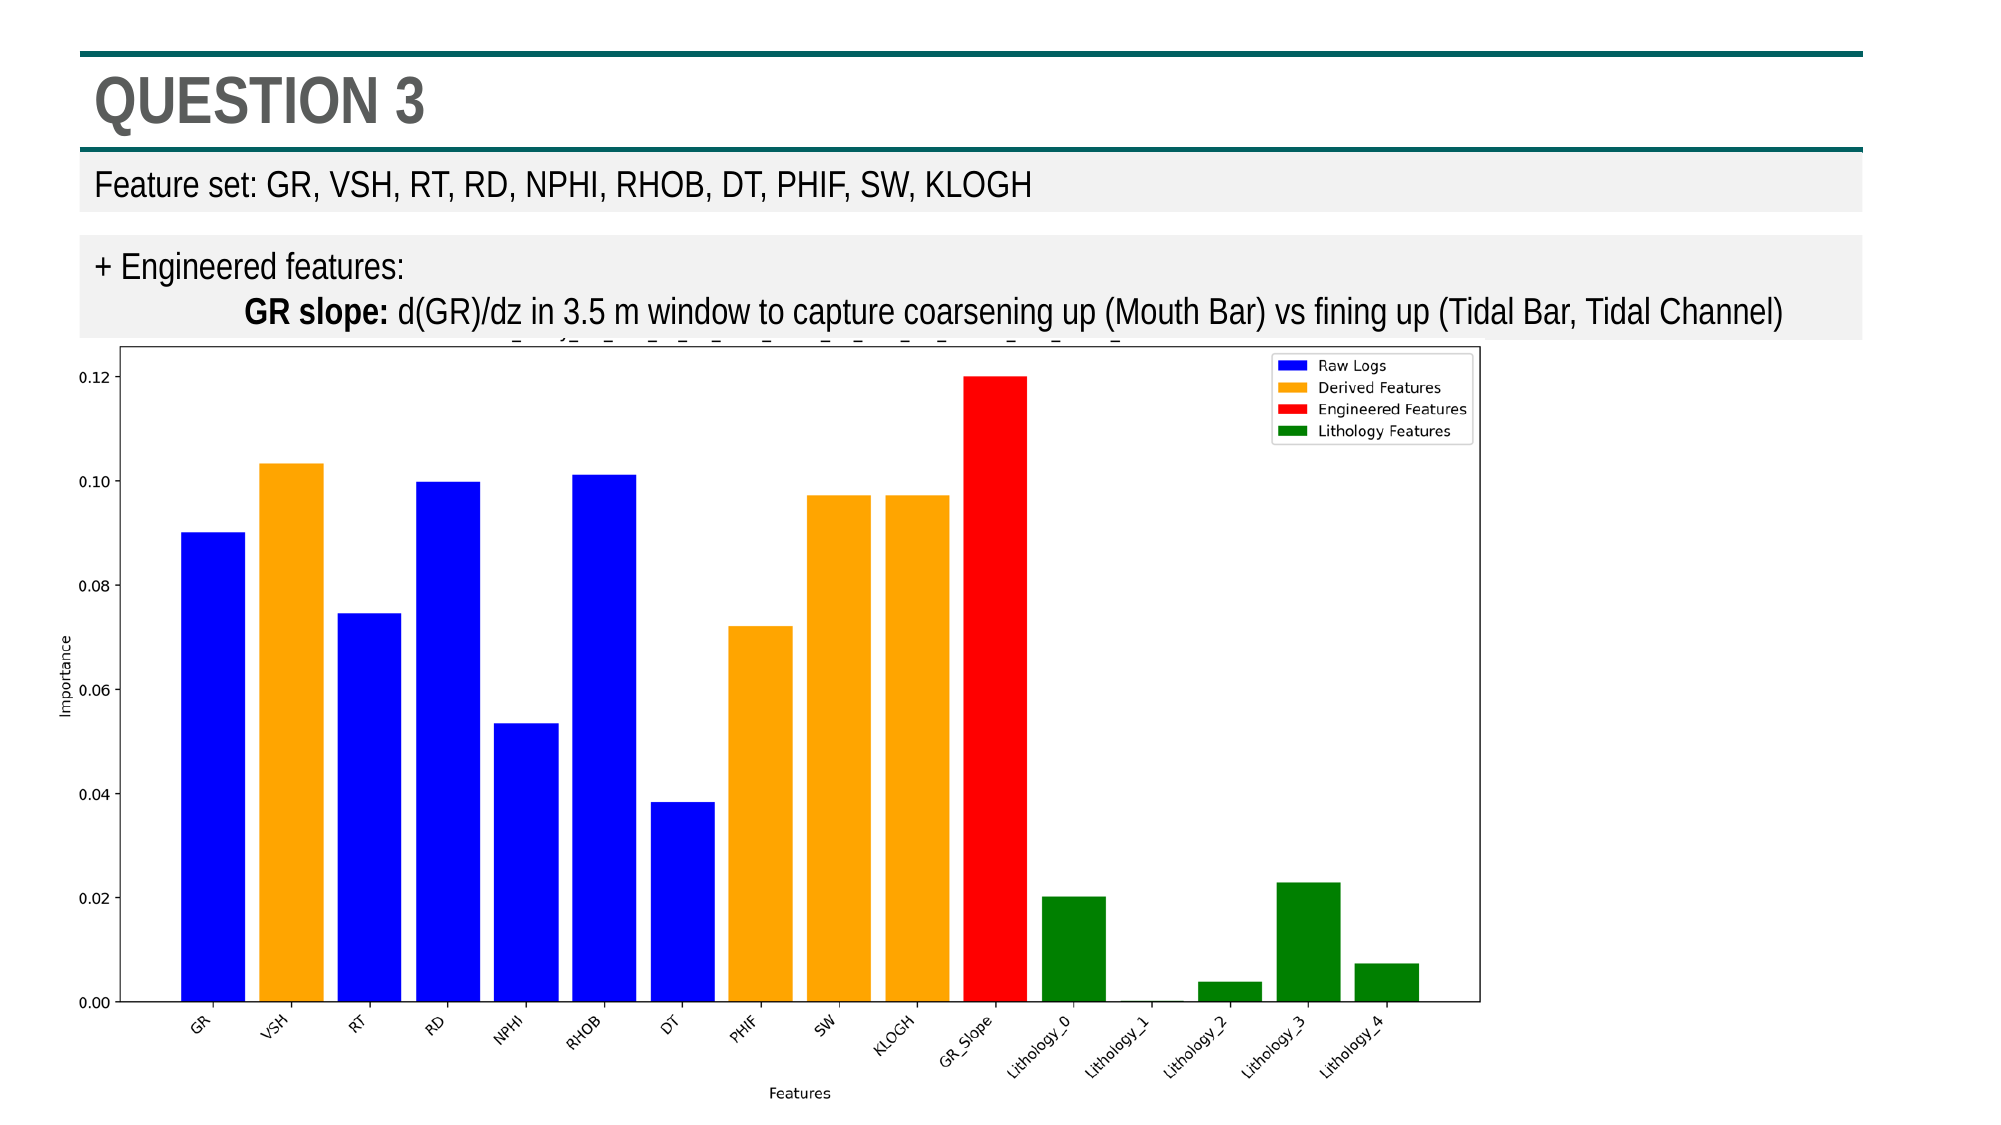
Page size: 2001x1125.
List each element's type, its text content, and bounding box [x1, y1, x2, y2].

text_box + Engineered features: GR slope: d(GR)/dz in 3.5 m window to capture coarsening up (Mouth Bar) vs fining up (Tidal Bar, Tidal Channel) [79, 235, 1863, 340]
title question 3 [79, 58, 1863, 147]
picture [54, 338, 1485, 1104]
text_box Feature set: GR, VSH, RT, RD, NPHI, RHOB, DT, PHIF, SW, KLOGH [79, 152, 1863, 212]
